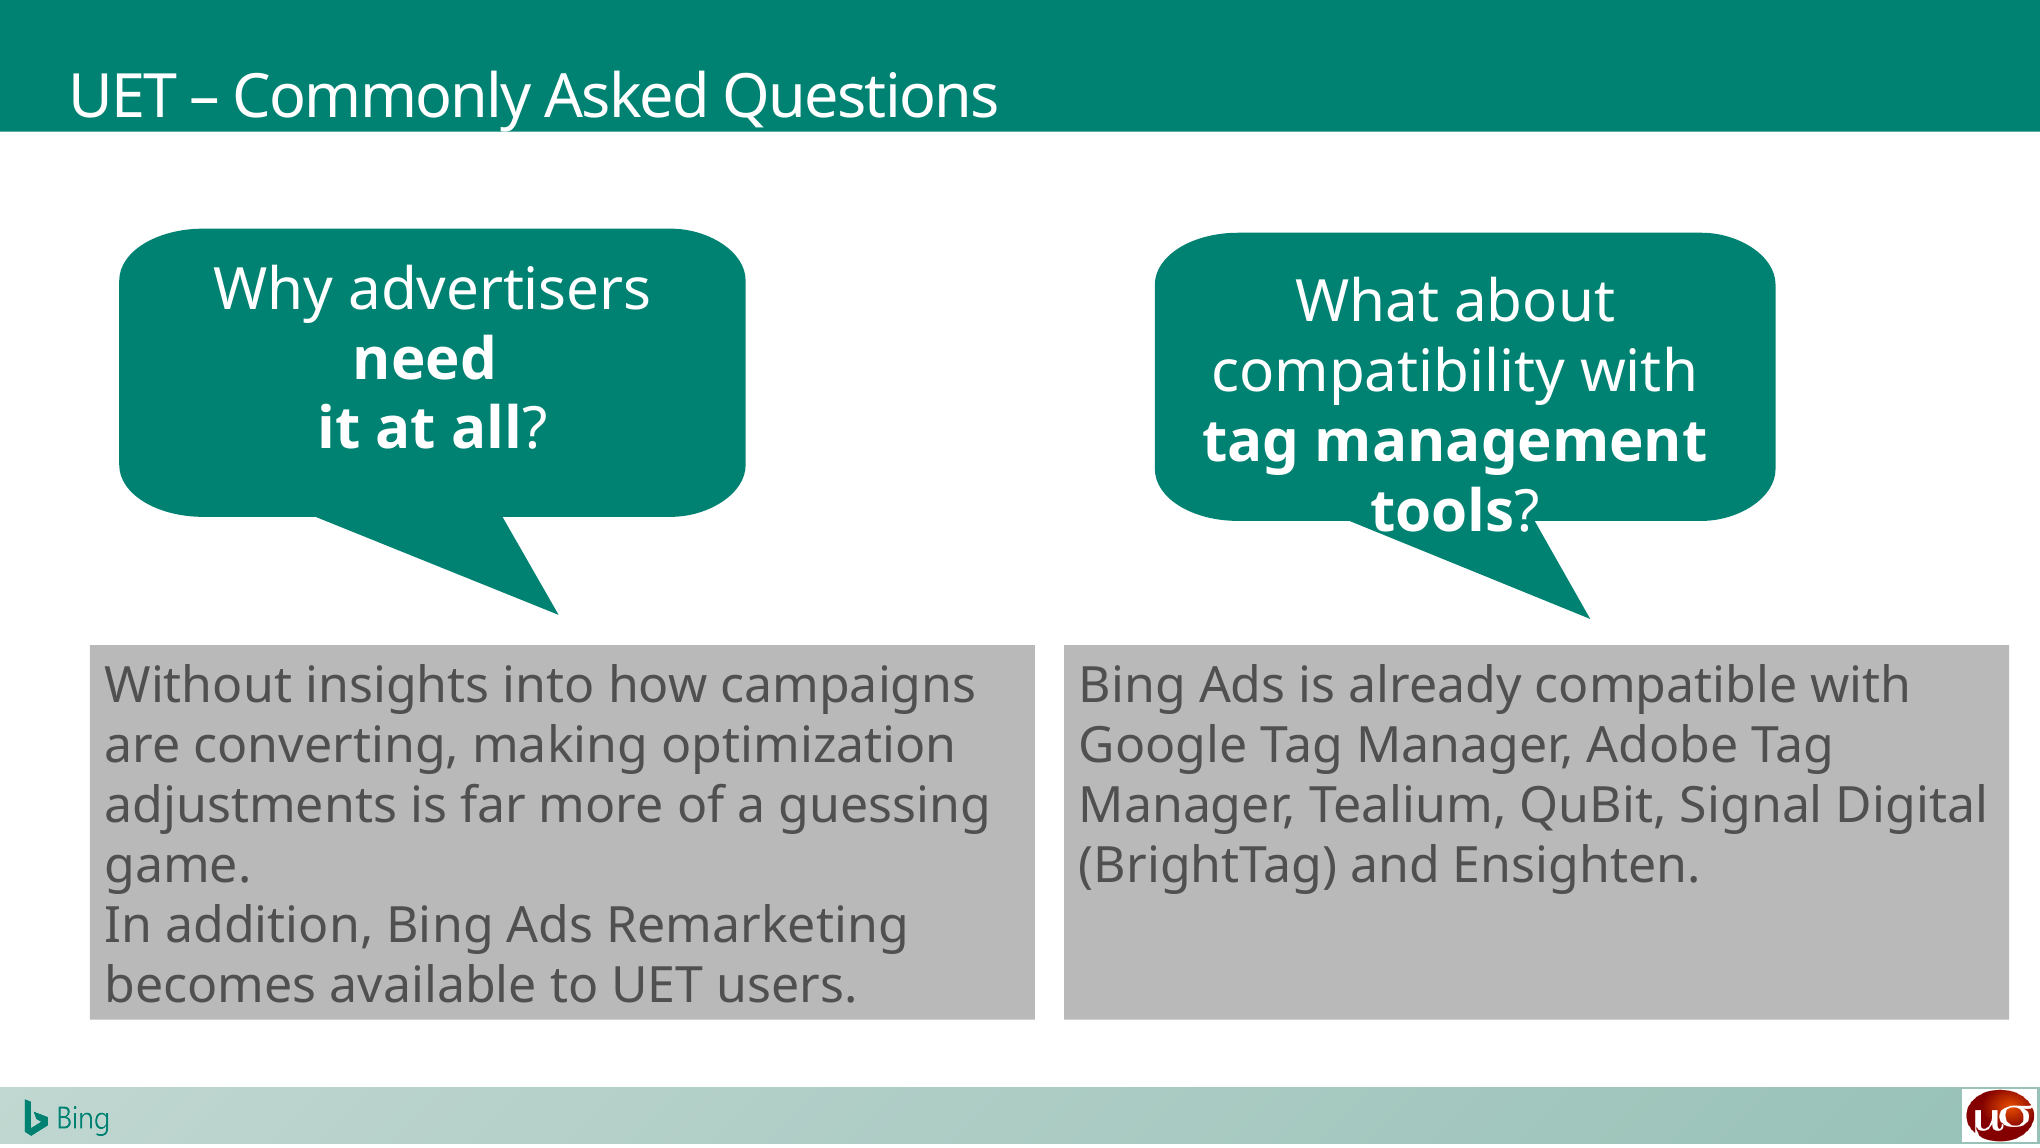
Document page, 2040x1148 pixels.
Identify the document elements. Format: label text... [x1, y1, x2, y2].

text_box [1169, 232, 1776, 504]
text_box Bing Ads is already compatible with Google Tag Manager, Adobe Tag Manager, Tealium, QuBit, Signal Digital (BrightTag) and Ensighten. [1064, 645, 2010, 1020]
text_box [119, 469, 746, 615]
text_box Without insights into how campaigns are converting, making optimization adjustments is far more of a guessing game. In addition, Bing Ads Remarketing becomes available to UET users. [89, 645, 1035, 1020]
title UET – Commonly Asked Questions [44, 49, 1861, 272]
picture [1962, 1089, 2037, 1142]
text_box What about compatibility with tag management tools? [1154, 255, 1755, 551]
text_box Why advertisers need it at all? [51, 243, 813, 469]
text_box [1423, 551, 1591, 619]
text_box [145, 228, 722, 243]
picture [10, 1083, 127, 1148]
